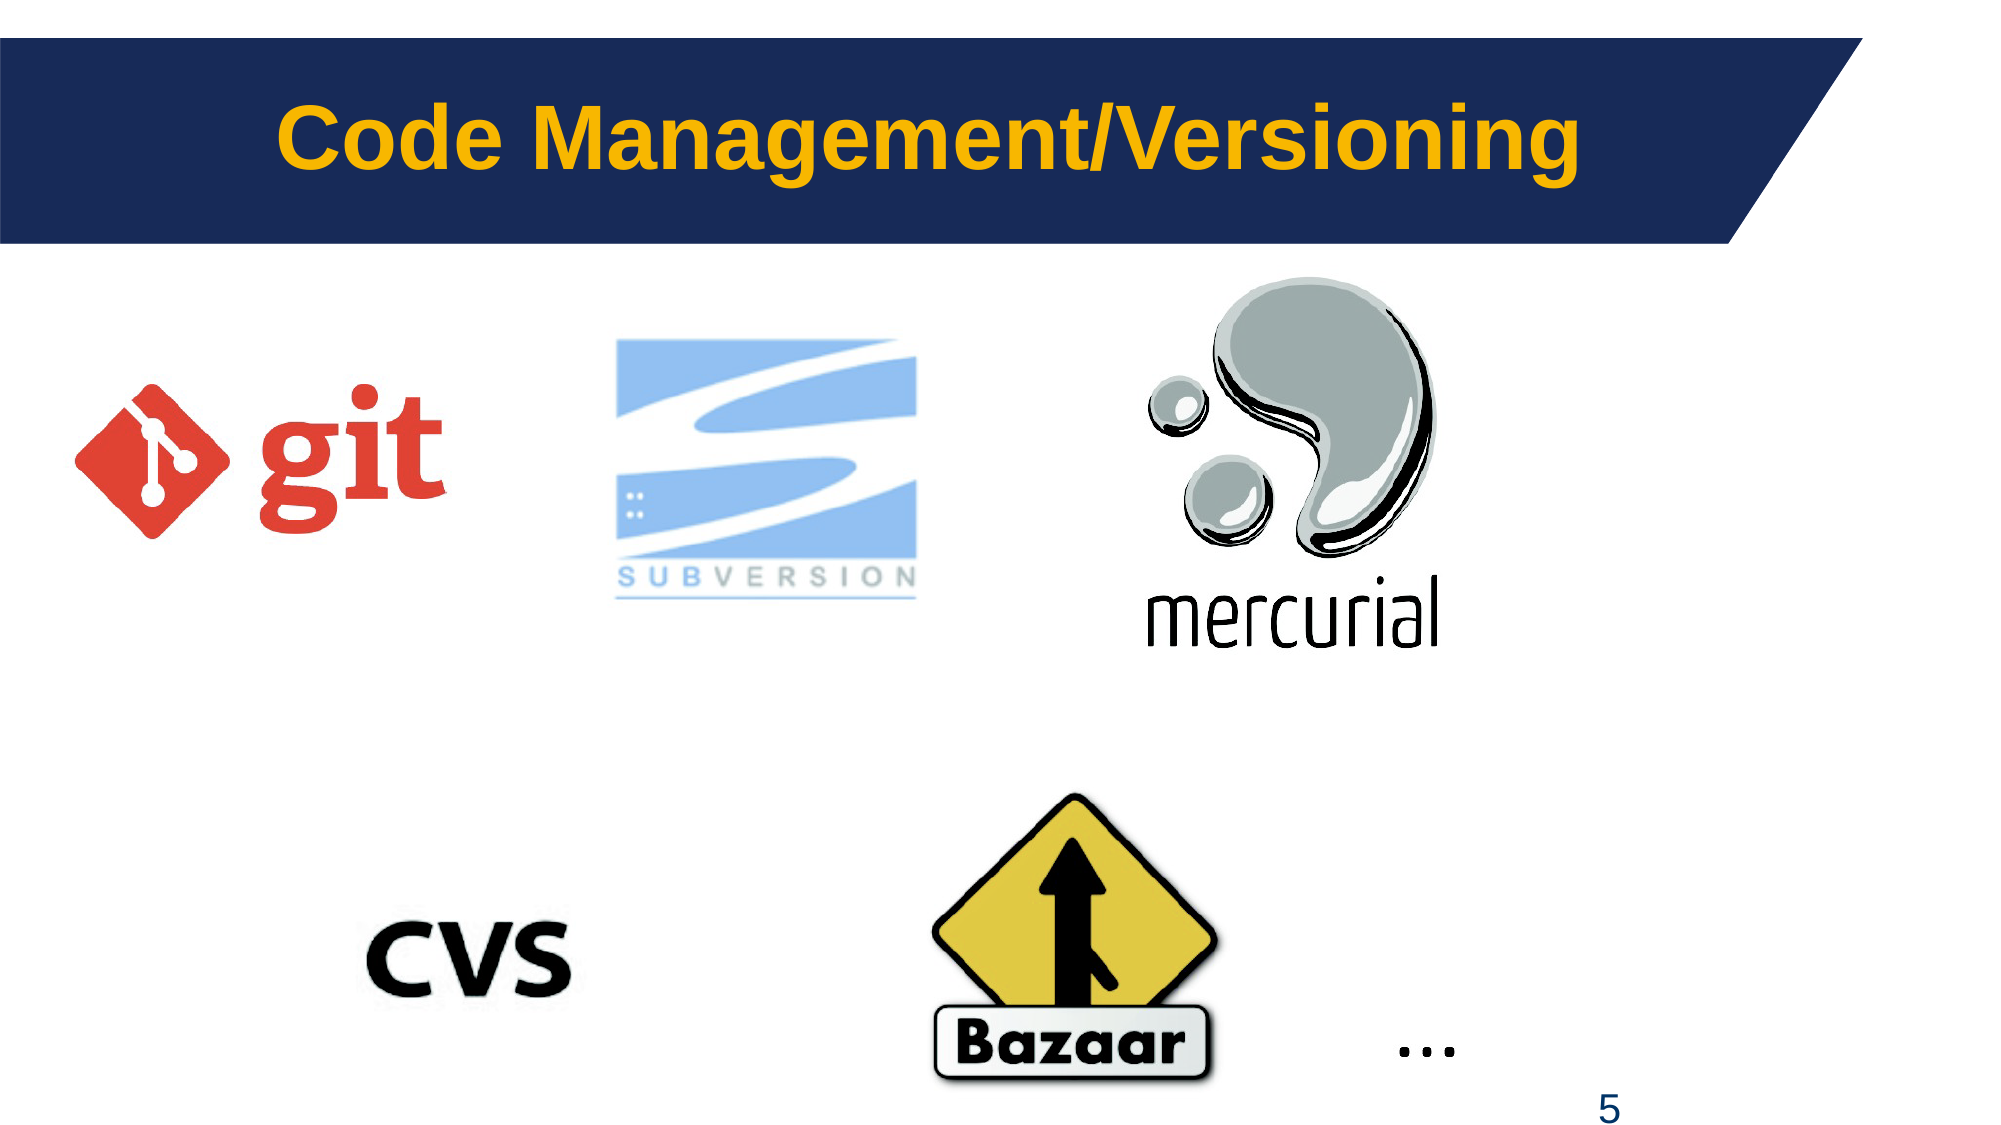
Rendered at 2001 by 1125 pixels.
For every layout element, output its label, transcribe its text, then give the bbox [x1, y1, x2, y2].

picture [0, 38, 1863, 244]
picture [0, 249, 1500, 1100]
title Code Management/Versioning [137, 59, 1724, 221]
slide_number 5 [1583, 1074, 2000, 1125]
